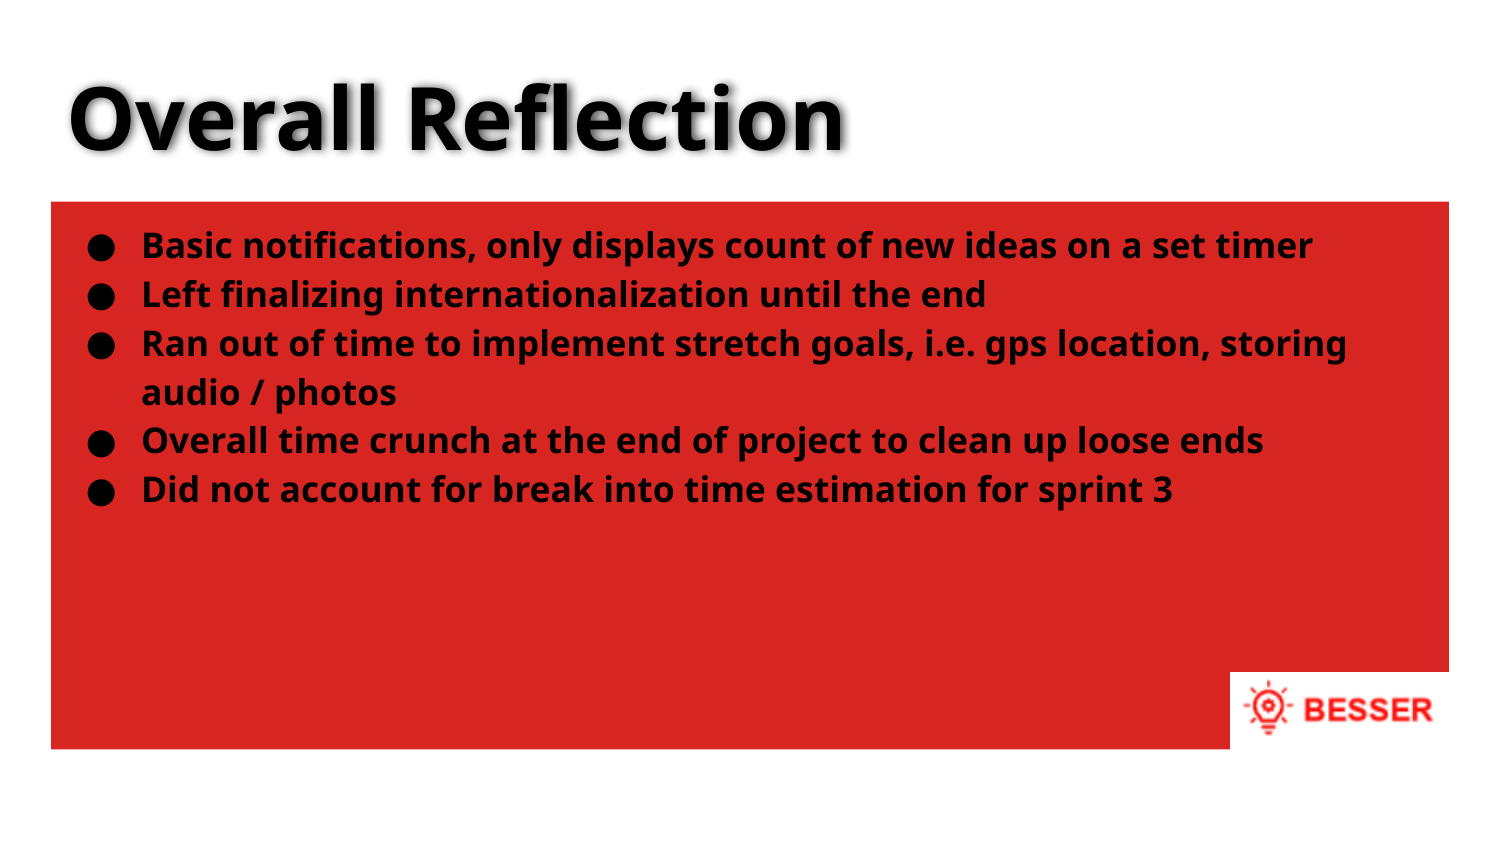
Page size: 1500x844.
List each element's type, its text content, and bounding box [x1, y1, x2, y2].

list Basic notifications, only displays count of new ideas on a set timer Left finalizing internationalization until the end Ran out of time to implement stretch goals, i.e. gps location, storing audio / photos Overall time crunch at the end of project to clean up loose ends Did not account for break into time estimation for sprint 3 [51, 201, 1449, 750]
title Overall Reflection [51, 48, 1449, 180]
picture [1229, 672, 1450, 750]
